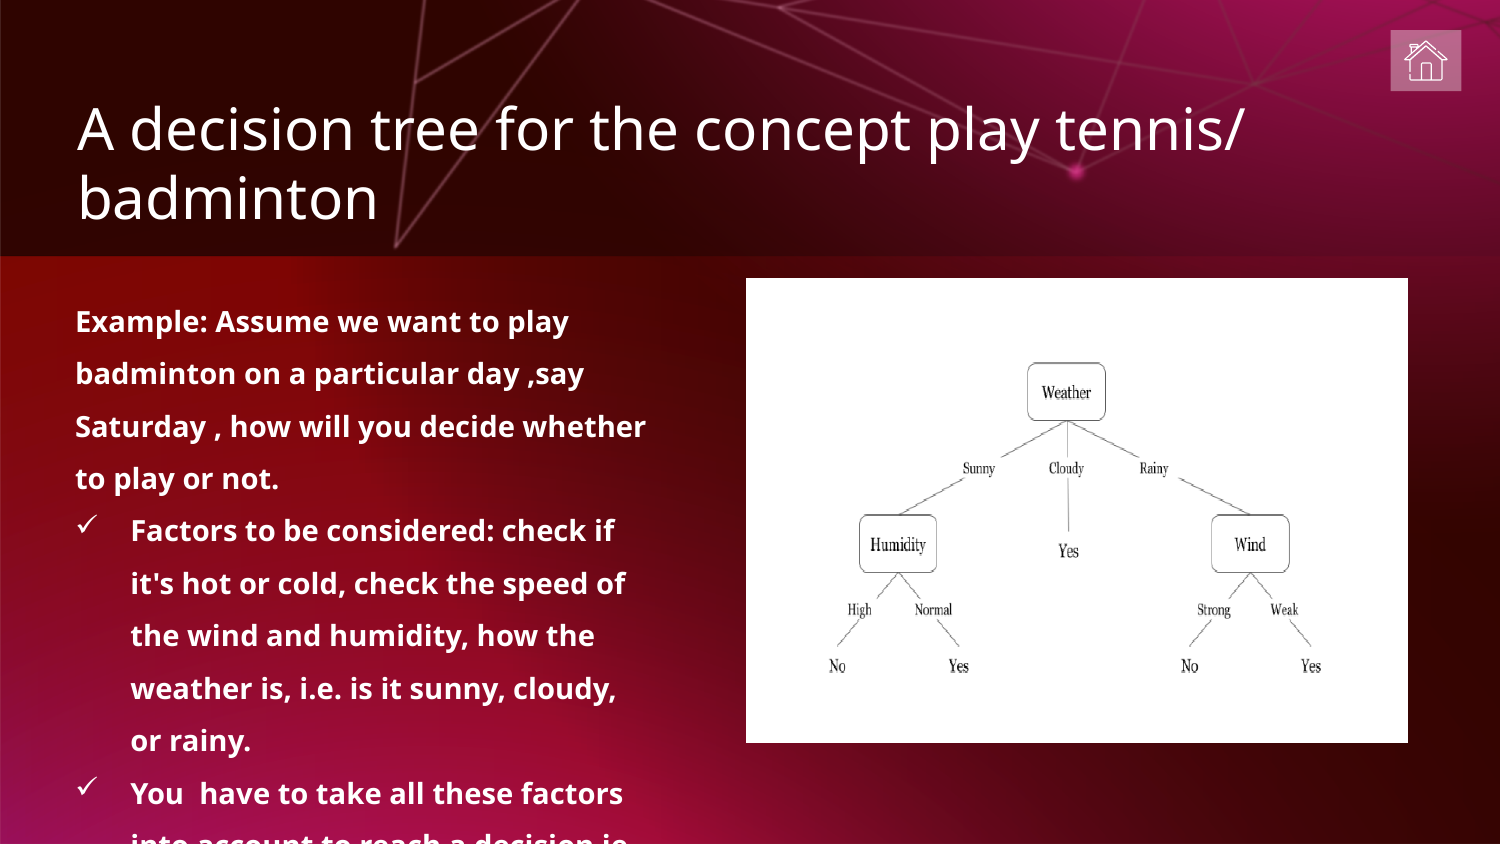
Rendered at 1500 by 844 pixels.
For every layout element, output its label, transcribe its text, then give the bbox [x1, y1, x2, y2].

picture [0, 0, 1500, 844]
text_box Example: Assume we want to play badminton on a particular day ,say Saturday , how will you decide whether to play or not. Factors to be considered: check if it's hot or cold, check the speed of the wind and humidity, how the weather is, i.e. is it sunny, cloudy, or rainy. You have to take all these factors into account to reach a decision ie to Play Or Not. [60, 278, 663, 844]
text_box A decision tree for the concept play tennis/ badminton [62, 84, 1462, 239]
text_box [1390, 29, 1462, 92]
